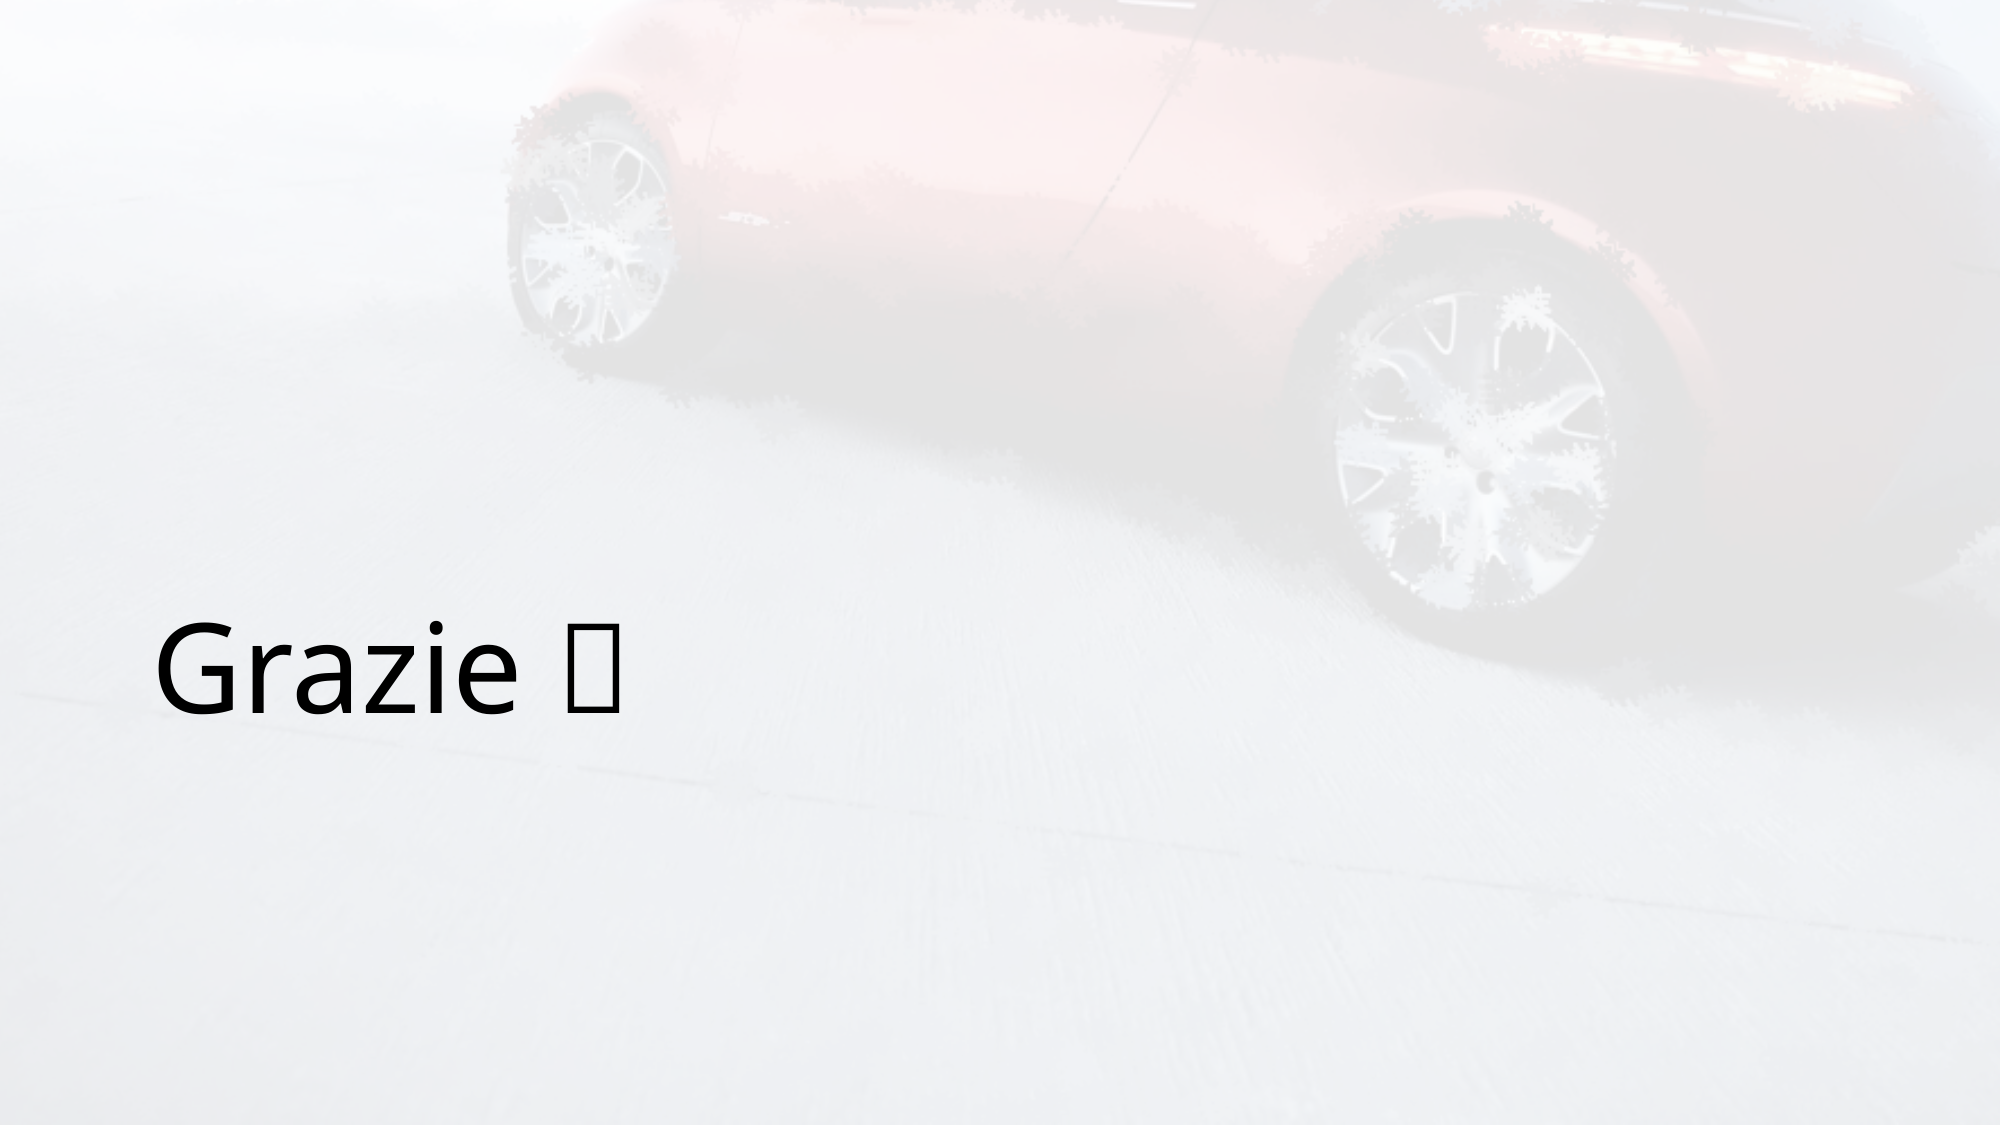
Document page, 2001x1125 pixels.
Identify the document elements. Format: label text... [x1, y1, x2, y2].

title Grazie  [136, 280, 1862, 749]
